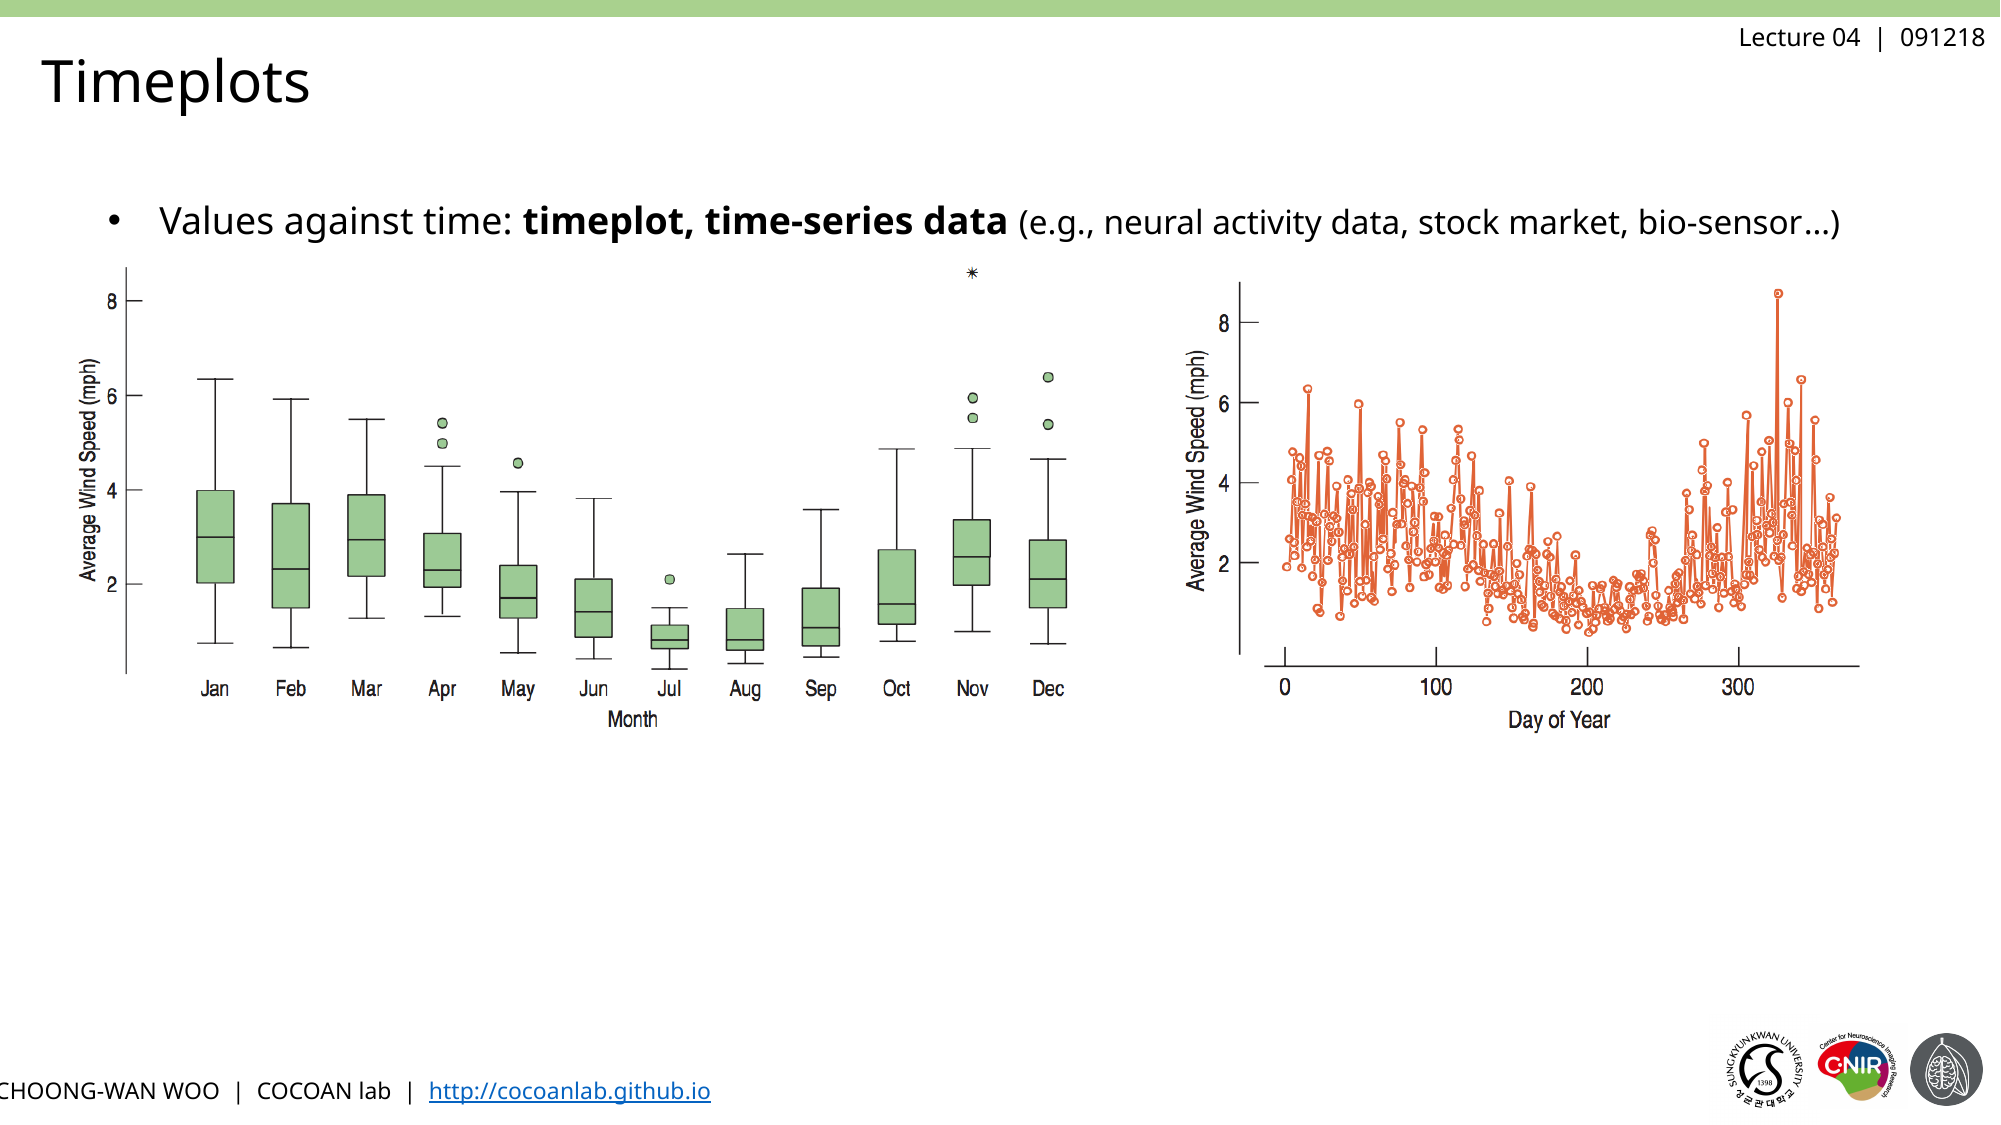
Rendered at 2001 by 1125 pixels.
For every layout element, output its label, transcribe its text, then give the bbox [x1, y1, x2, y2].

text_box Lecture 04 | 091218 [1623, 13, 2000, 59]
text_box Timeplots [27, 36, 327, 122]
text_box CHOONG-WAN WOO | COCOAN lab | http://cocoanlab.github.io [0, 1069, 727, 1116]
picture [1172, 267, 1872, 744]
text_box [1709, 1014, 1983, 1125]
picture [58, 254, 1104, 744]
text_box Values against time: timeplot, time-series data (e.g., neural activity data, stock market, bio-sensor…) [93, 162, 1864, 249]
text_box [0, 0, 2000, 18]
